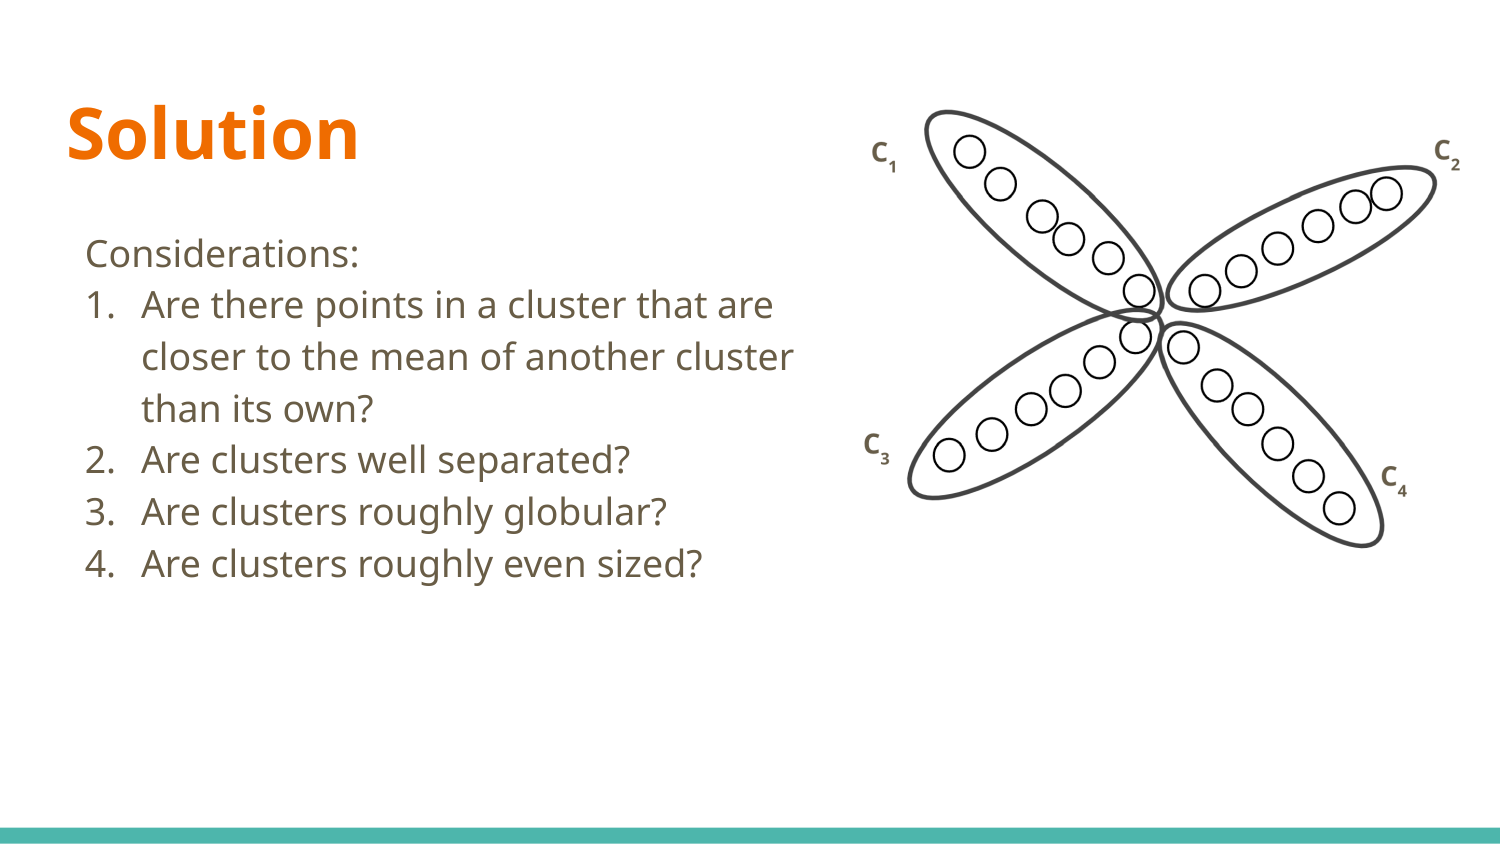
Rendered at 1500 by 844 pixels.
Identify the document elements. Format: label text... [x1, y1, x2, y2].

picture [844, 72, 1482, 568]
title Solution [51, 72, 843, 189]
list Considerations: Are there points in a cluster that are closer to the mean of another cluster than its own? Are clusters well separated? Are clusters roughly globular? Are clusters roughly even sized? [51, 207, 860, 750]
